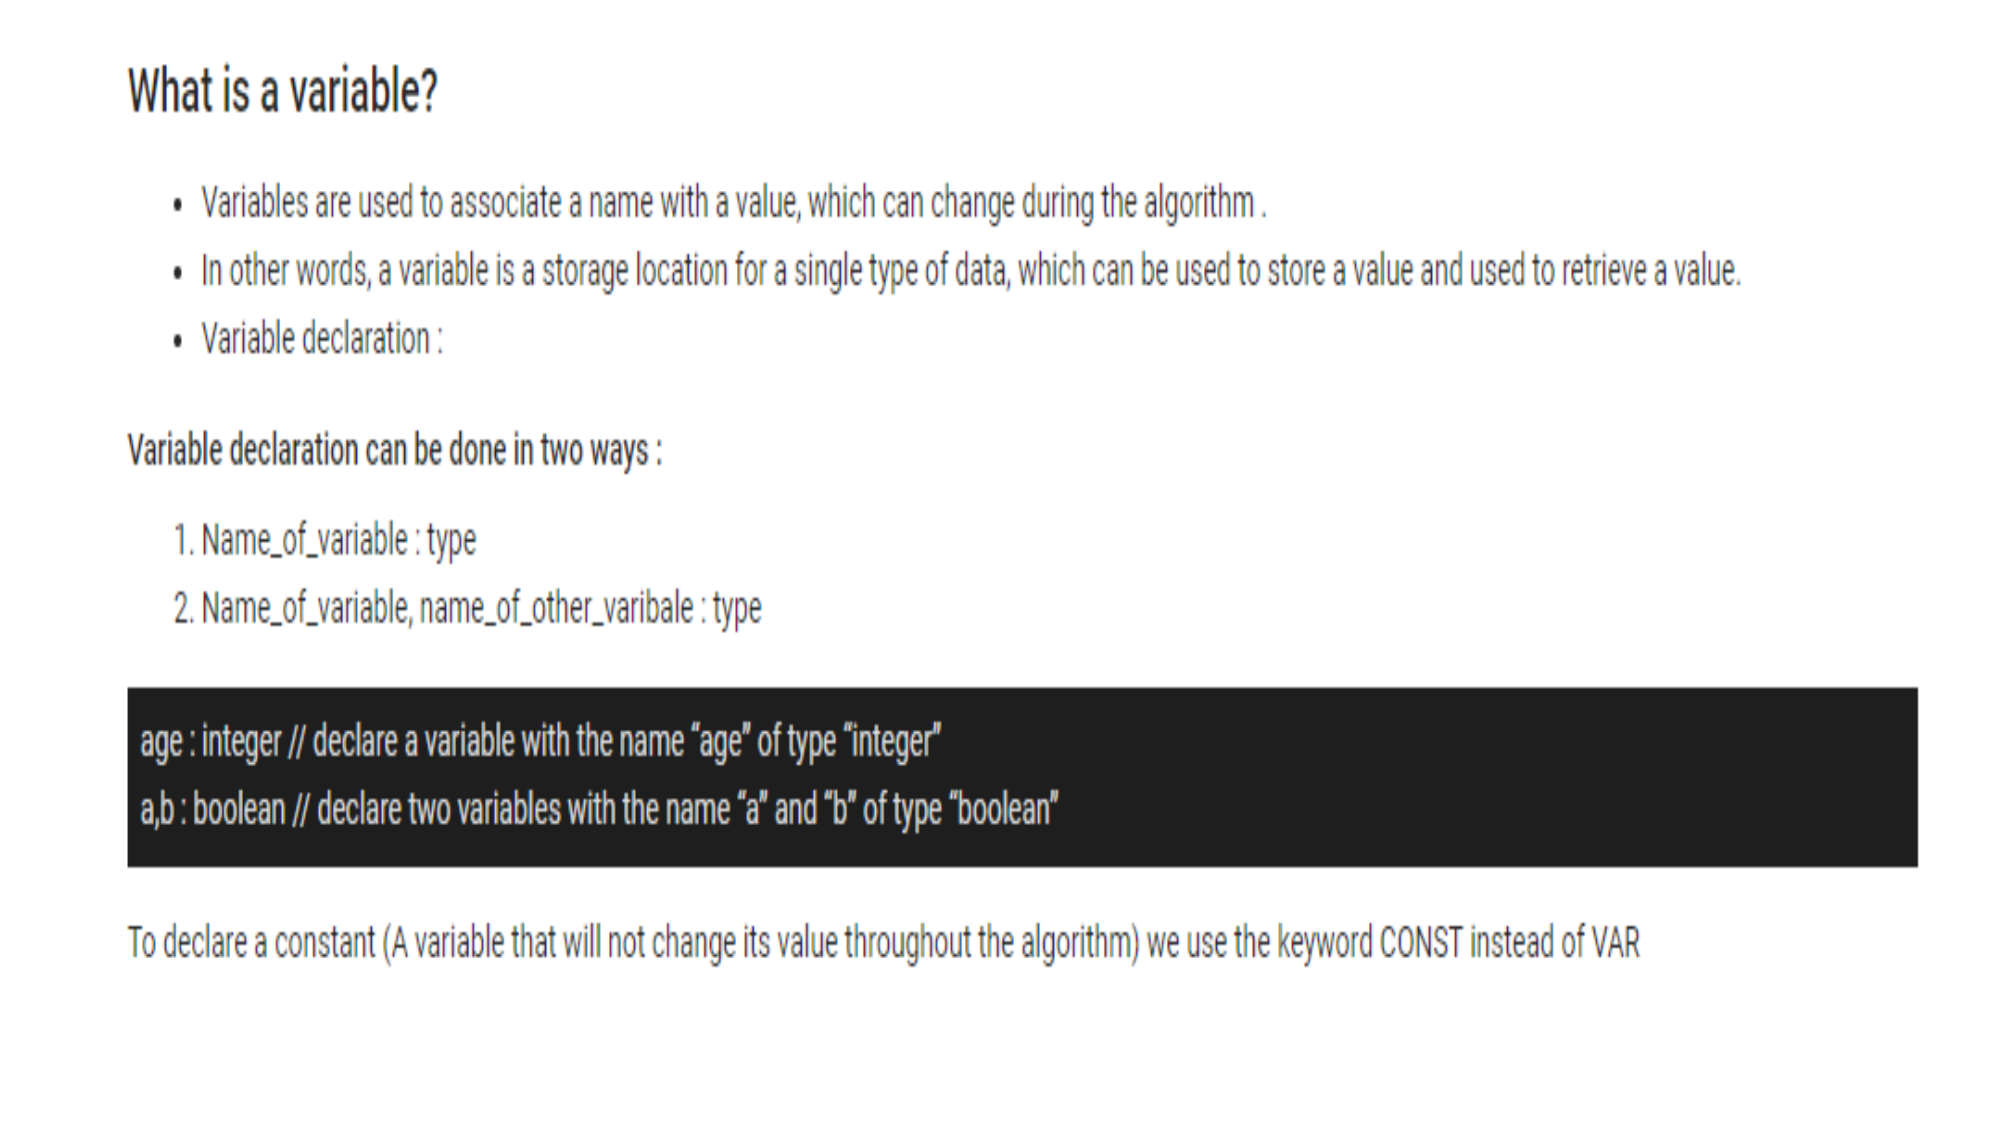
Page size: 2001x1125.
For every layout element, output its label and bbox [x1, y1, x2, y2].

picture [78, 29, 2000, 1082]
